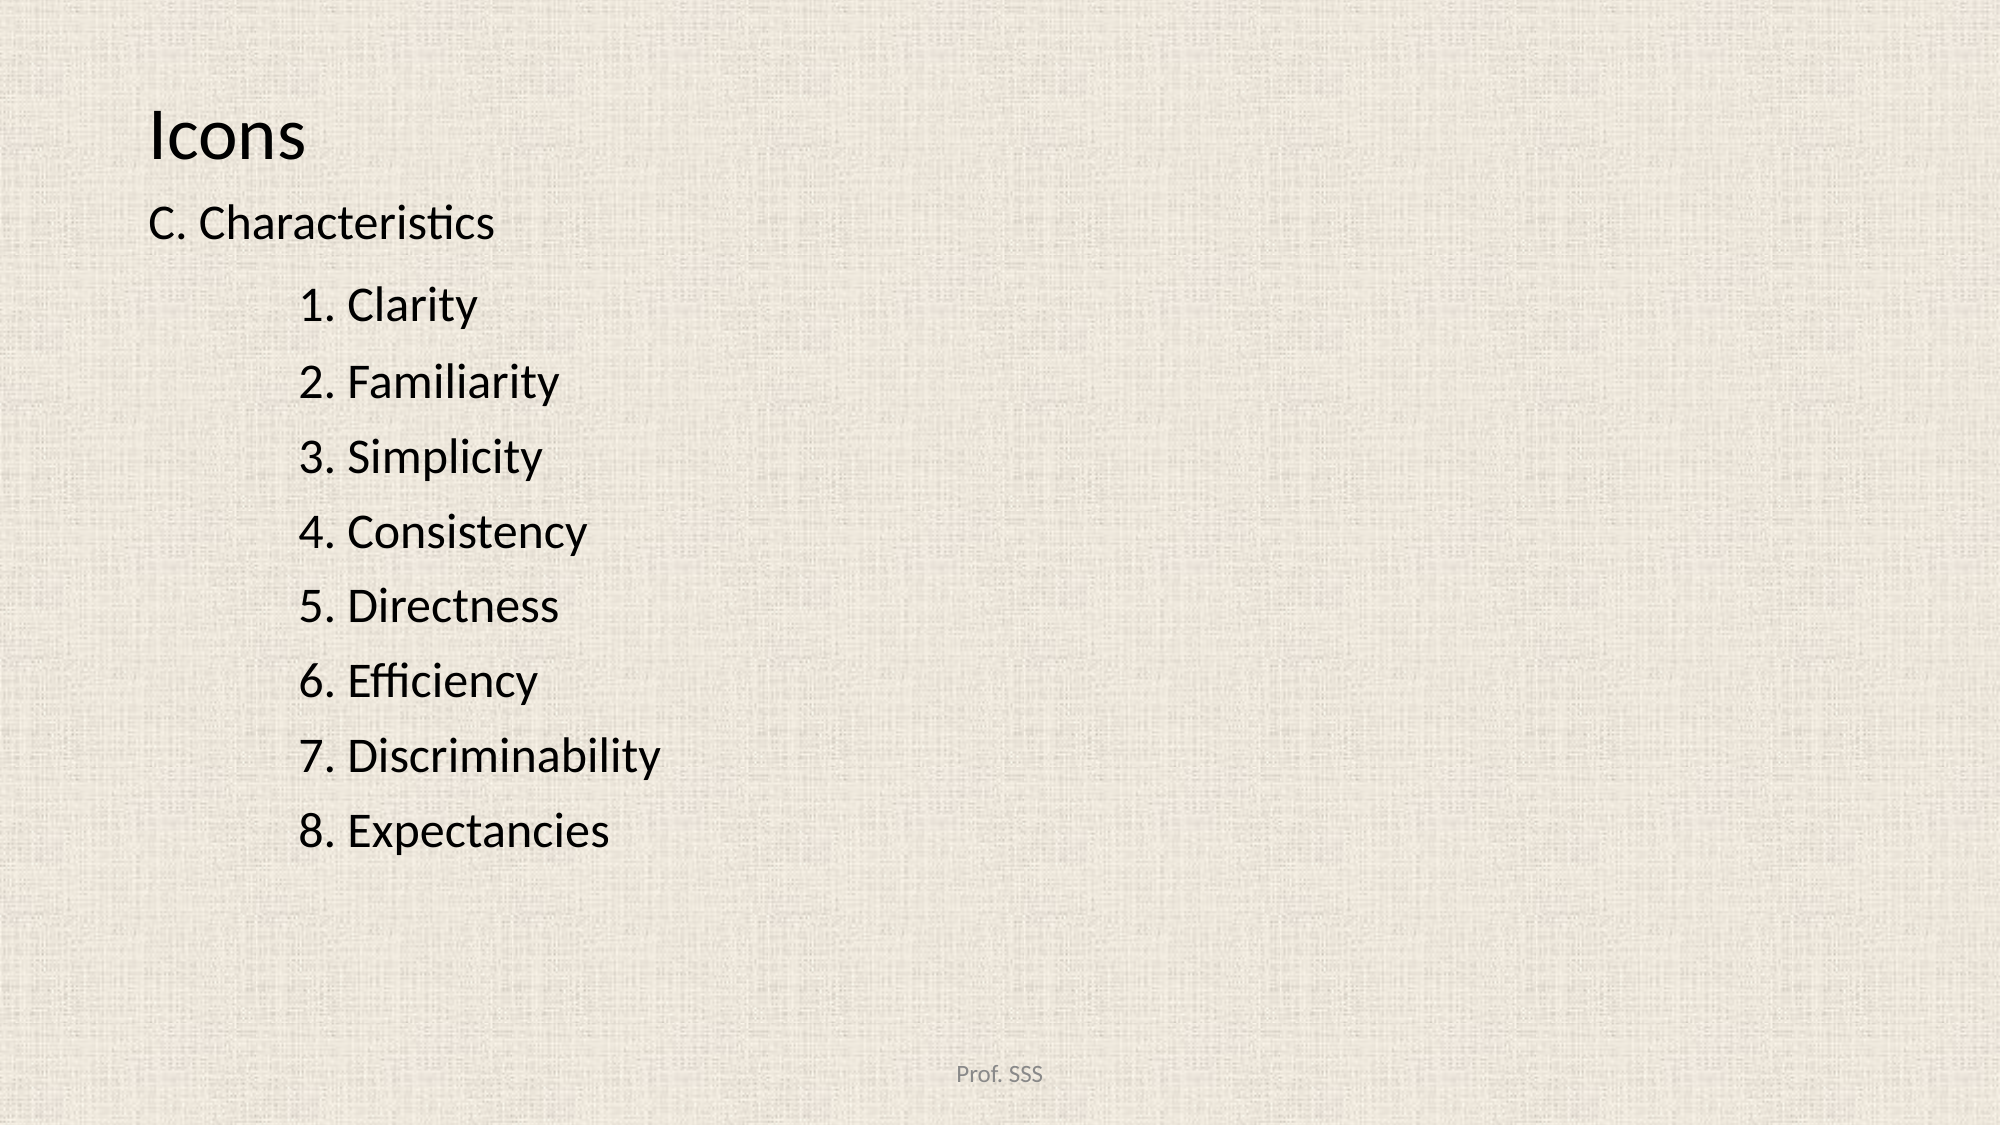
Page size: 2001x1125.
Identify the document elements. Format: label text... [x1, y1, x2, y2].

subtitle Icons C. Characteristics 1. Clarity 2. Familiarity 3. Simplicity 4. Consistency 5. Directness 6. Efficiency 7. Discriminability 8. Expectancies [133, 87, 1884, 1063]
footer Prof. SSS [662, 1042, 1338, 1103]
